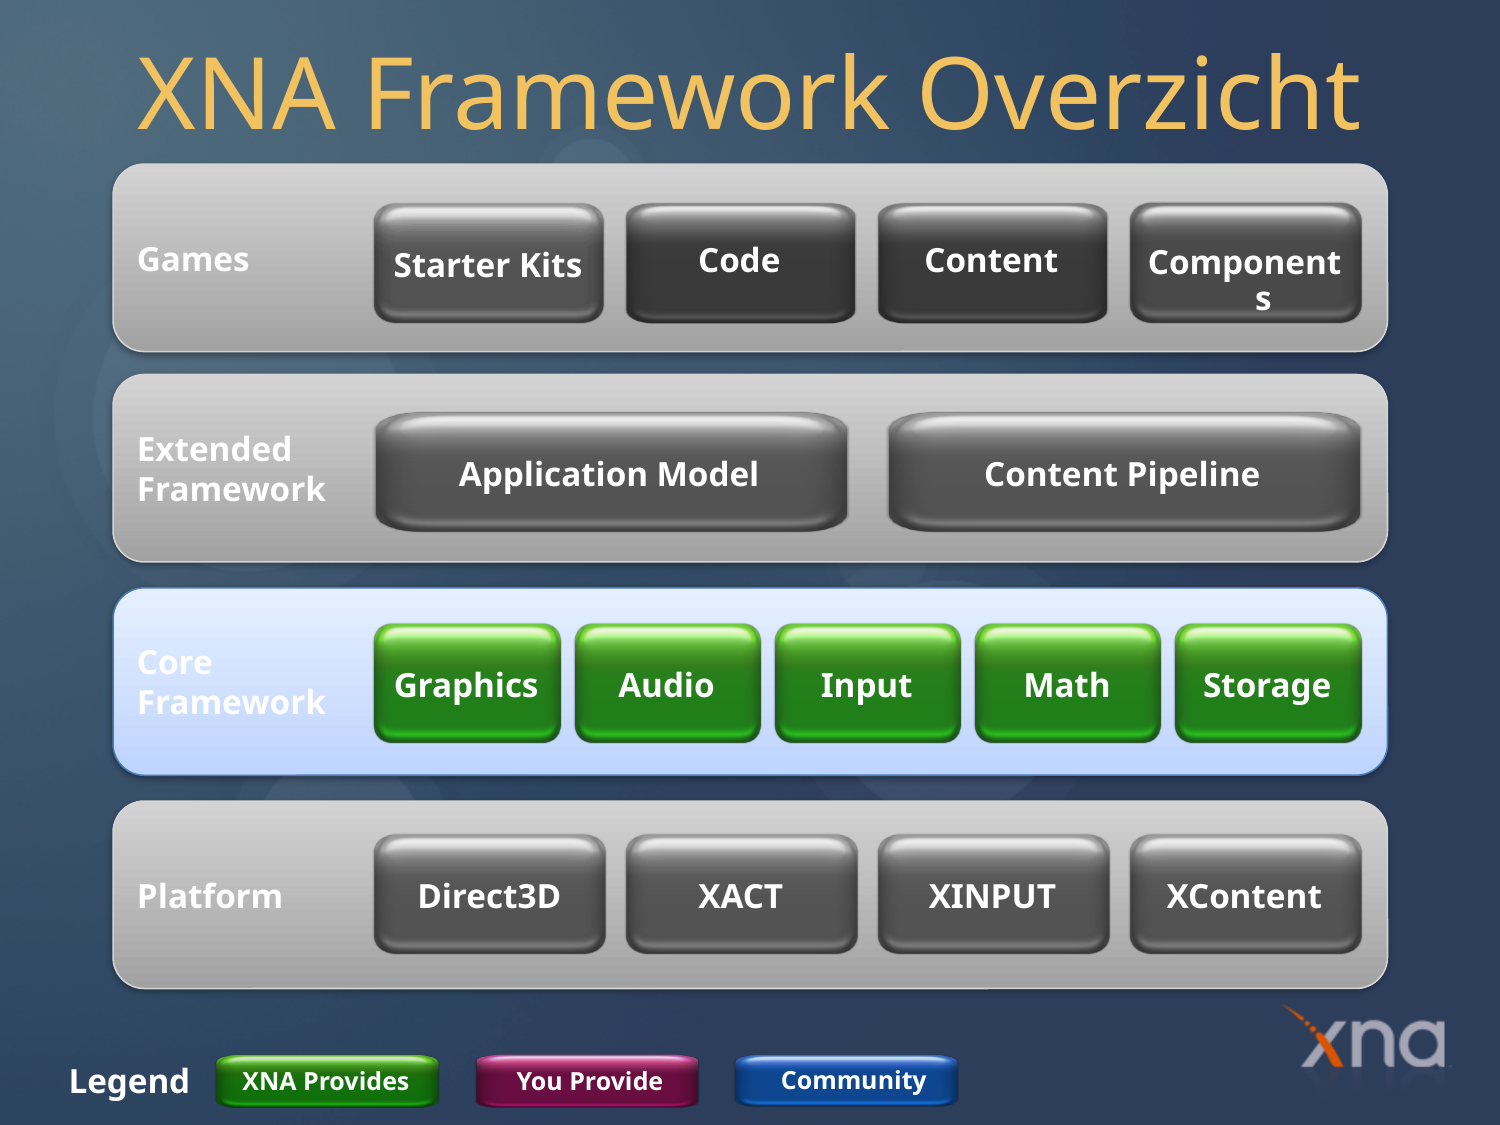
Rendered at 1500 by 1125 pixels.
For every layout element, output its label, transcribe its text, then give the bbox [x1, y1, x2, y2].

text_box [37, 1052, 970, 1109]
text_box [372, 410, 1363, 533]
text_box Core Framework [112, 587, 1389, 777]
picture [0, 0, 1500, 1125]
title XNA Framework Overzicht [74, 0, 1426, 184]
text_box Extended Framework [112, 373, 1389, 563]
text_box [372, 833, 1363, 956]
text_box Platform [112, 800, 1389, 990]
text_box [372, 622, 1363, 744]
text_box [112, 163, 1388, 352]
